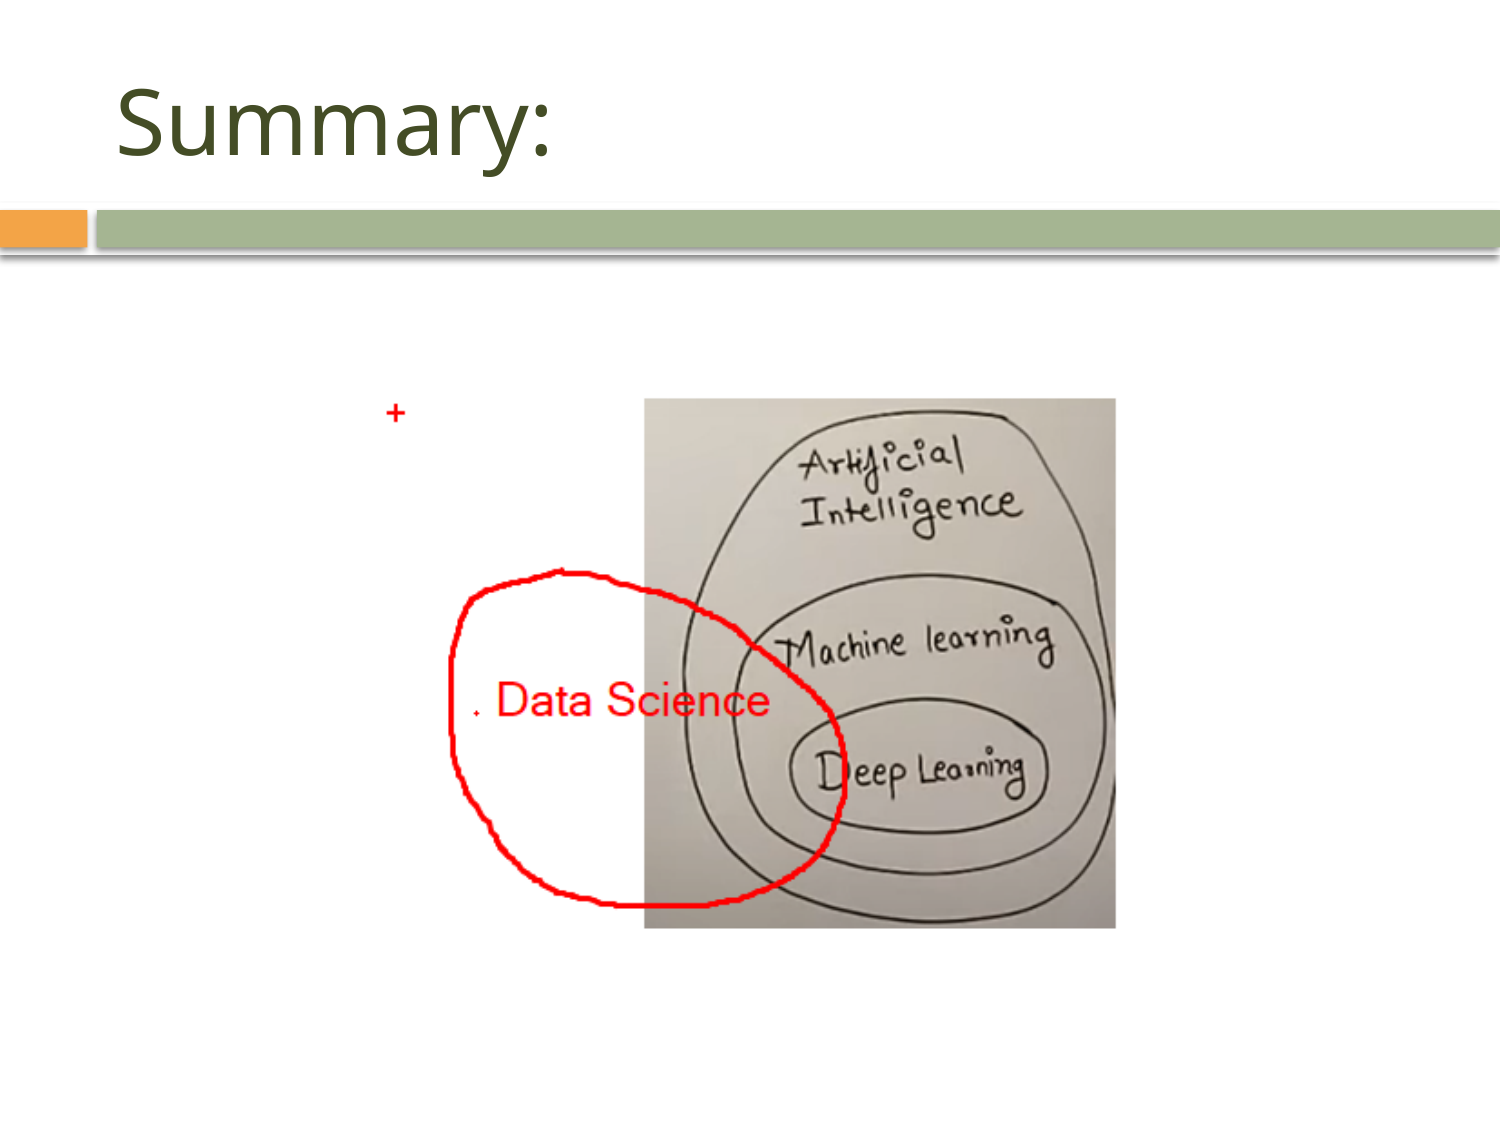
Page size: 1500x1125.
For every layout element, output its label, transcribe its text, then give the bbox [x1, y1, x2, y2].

title Summary: [100, 37, 1438, 200]
picture [340, 308, 1255, 967]
